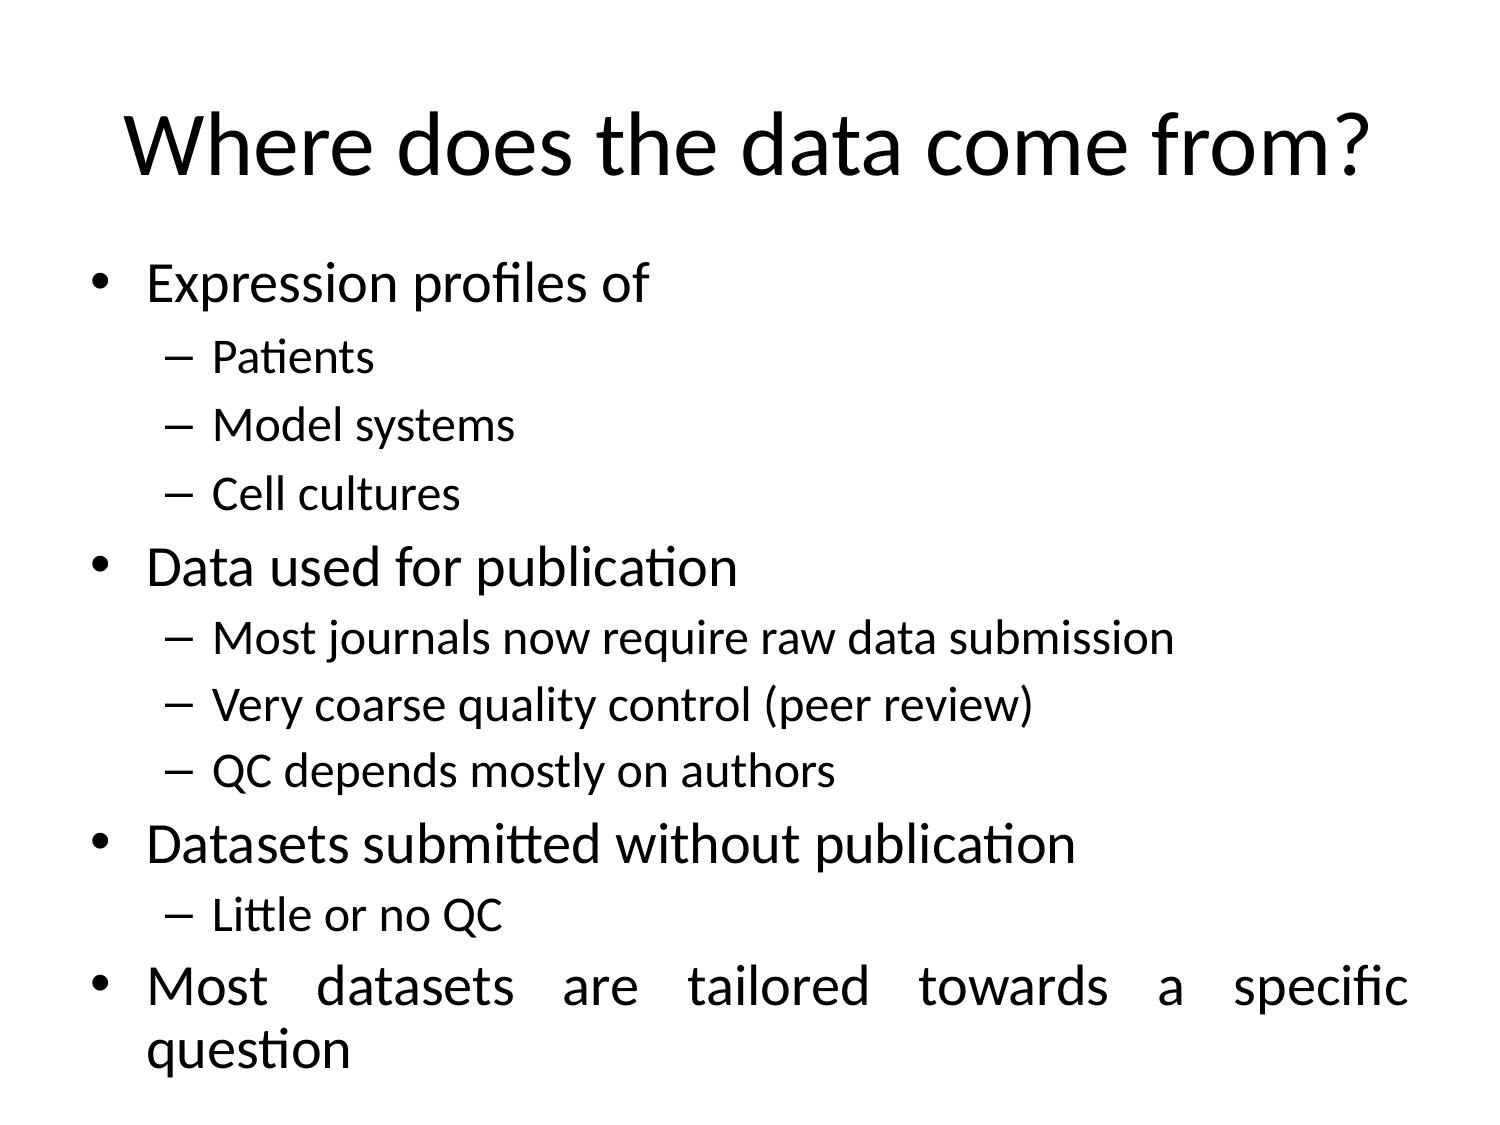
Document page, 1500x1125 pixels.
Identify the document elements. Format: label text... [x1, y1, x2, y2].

title Where does the data come from? [75, 45, 1425, 233]
list Expression profiles of Patients Model systems Cell cultures Data used for publication Most journals now require raw data submission Very coarse quality control (peer review) QC depends mostly on authors Datasets submitted without publication Little or no QC Most datasets are tailored towards a specific question [75, 245, 1425, 988]
